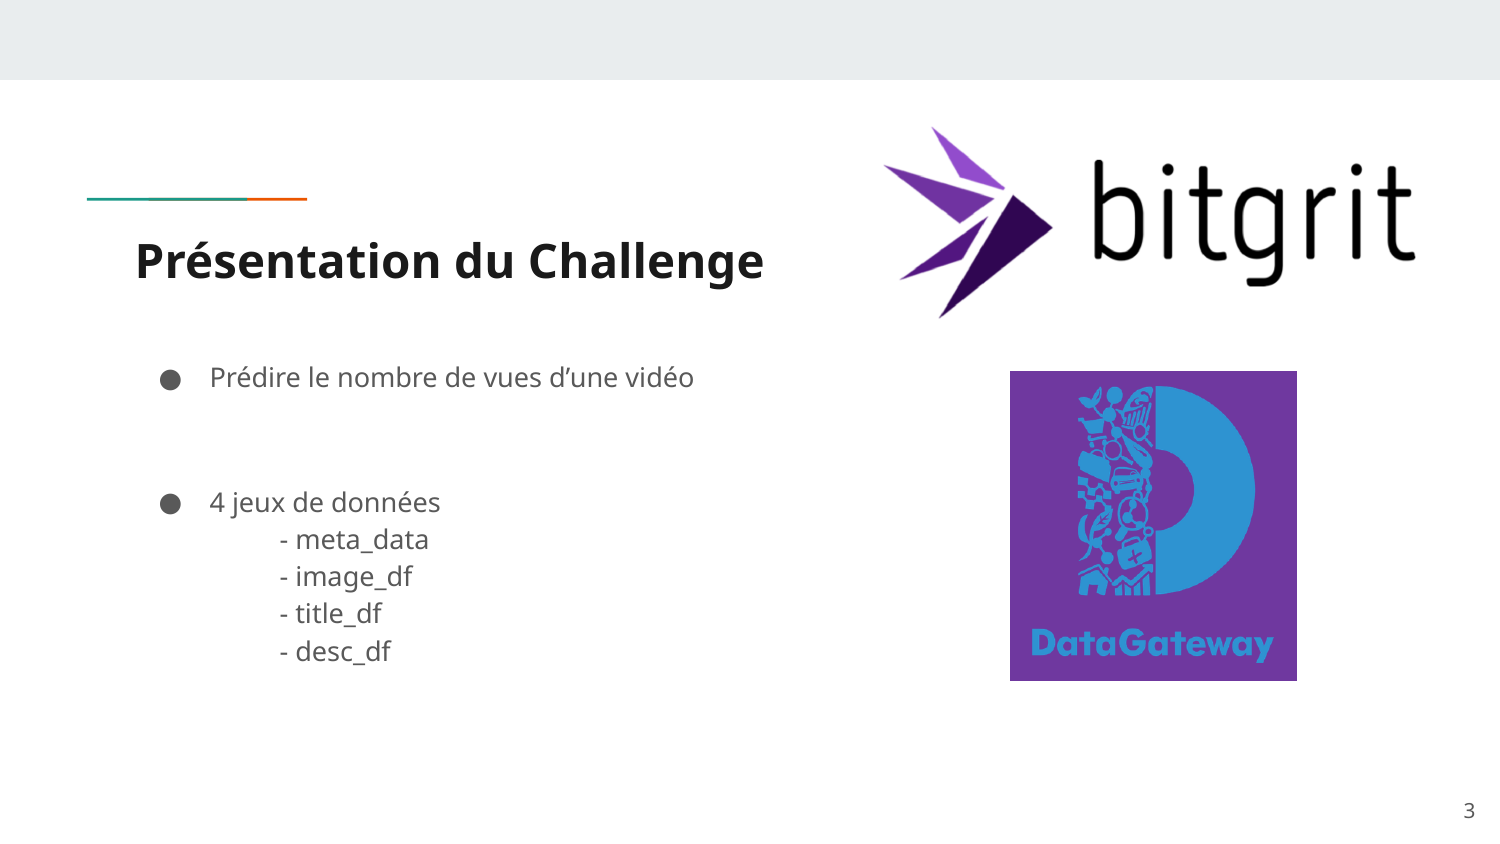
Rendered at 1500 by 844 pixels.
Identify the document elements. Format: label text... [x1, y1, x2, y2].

picture [862, 102, 1446, 325]
picture [1010, 371, 1297, 682]
slide_number ‹#› [1400, 779, 1491, 844]
list Prédire le nombre de vues d’une vidéo 4 jeux de données - meta_data - image_df - title_df - desc_df [119, 341, 1381, 712]
title Présentation du Challenge [119, 216, 857, 305]
